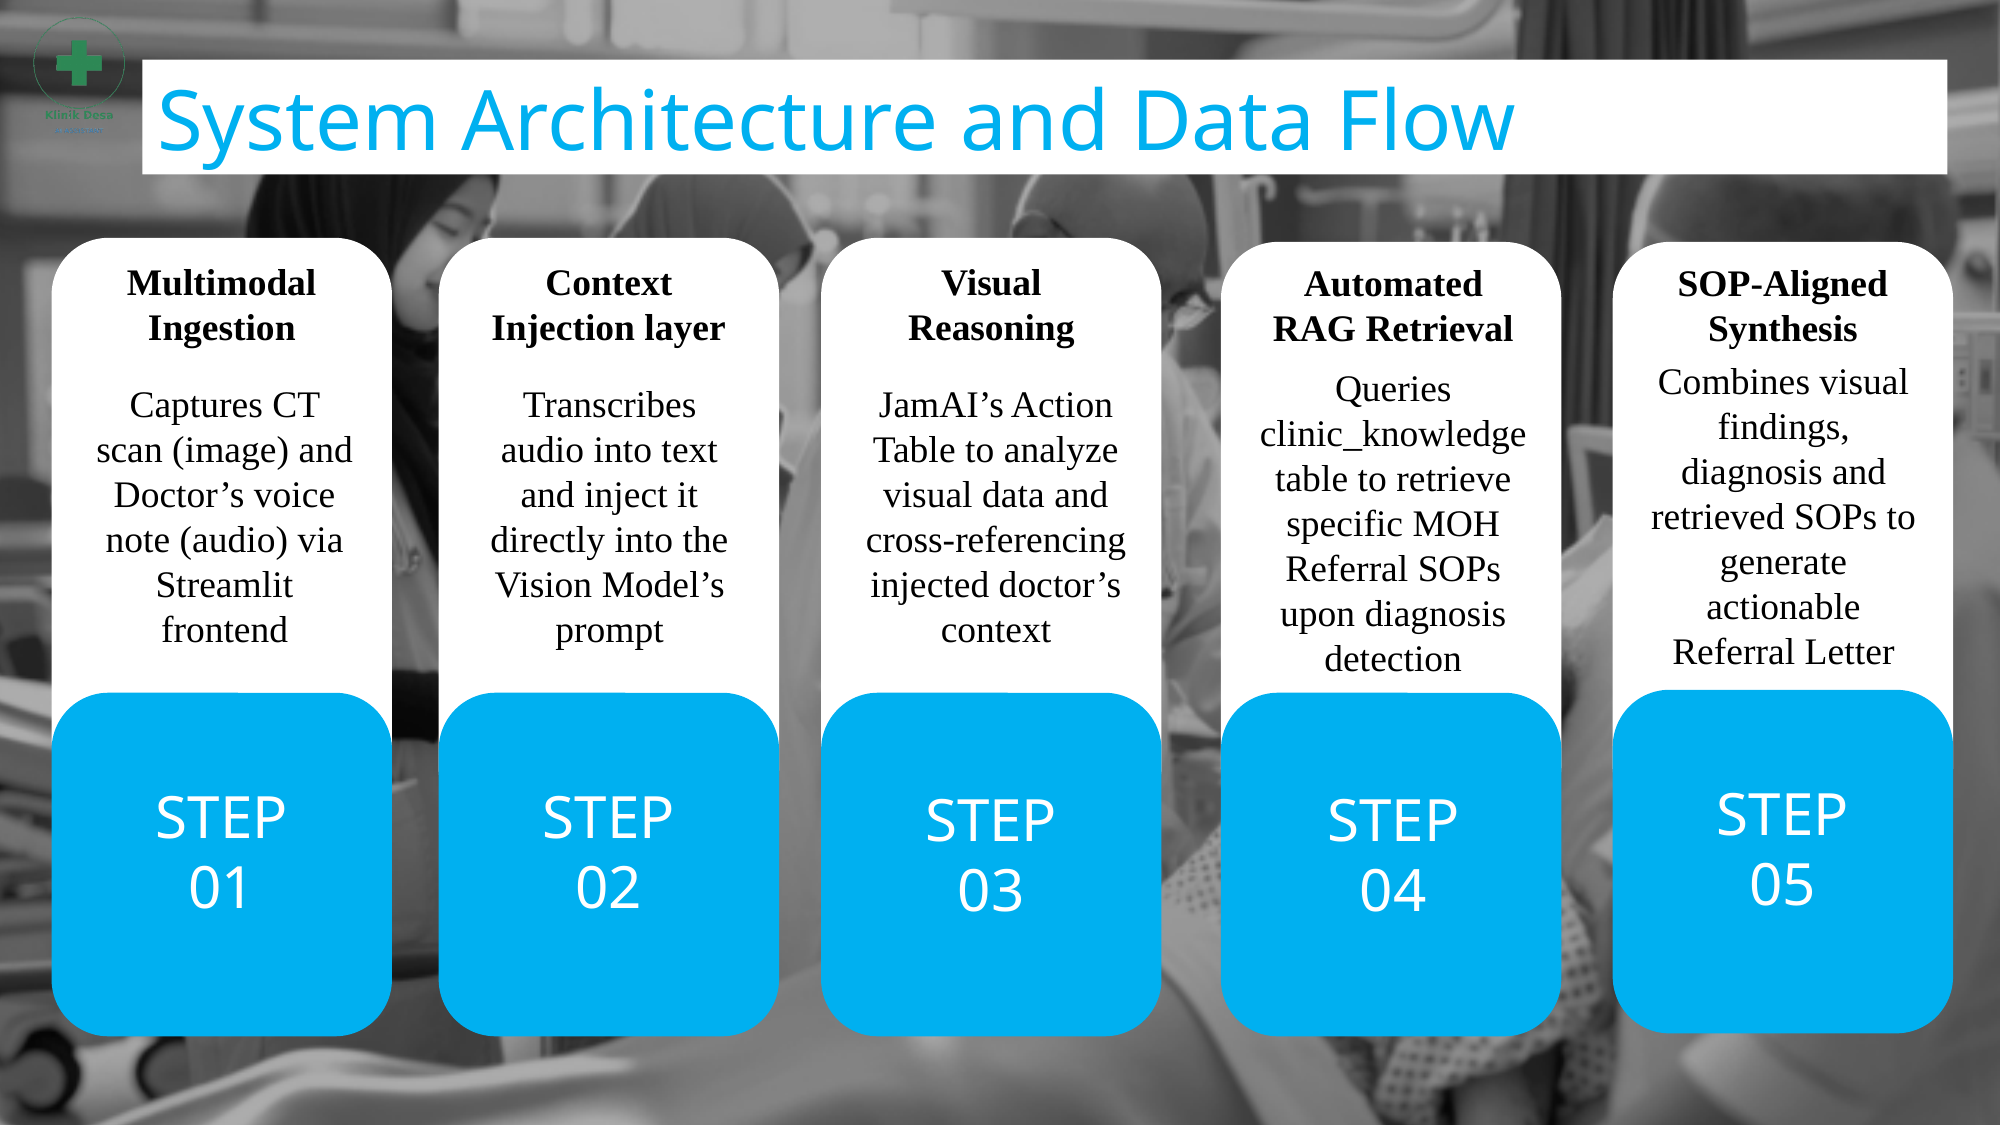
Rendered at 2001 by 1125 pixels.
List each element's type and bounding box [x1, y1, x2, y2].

picture [0, 0, 2000, 1125]
text_box [438, 692, 780, 1037]
text_box [1220, 692, 1562, 1037]
text_box [1612, 689, 1954, 1034]
text_box [821, 692, 1162, 1037]
text_box [51, 692, 392, 1037]
